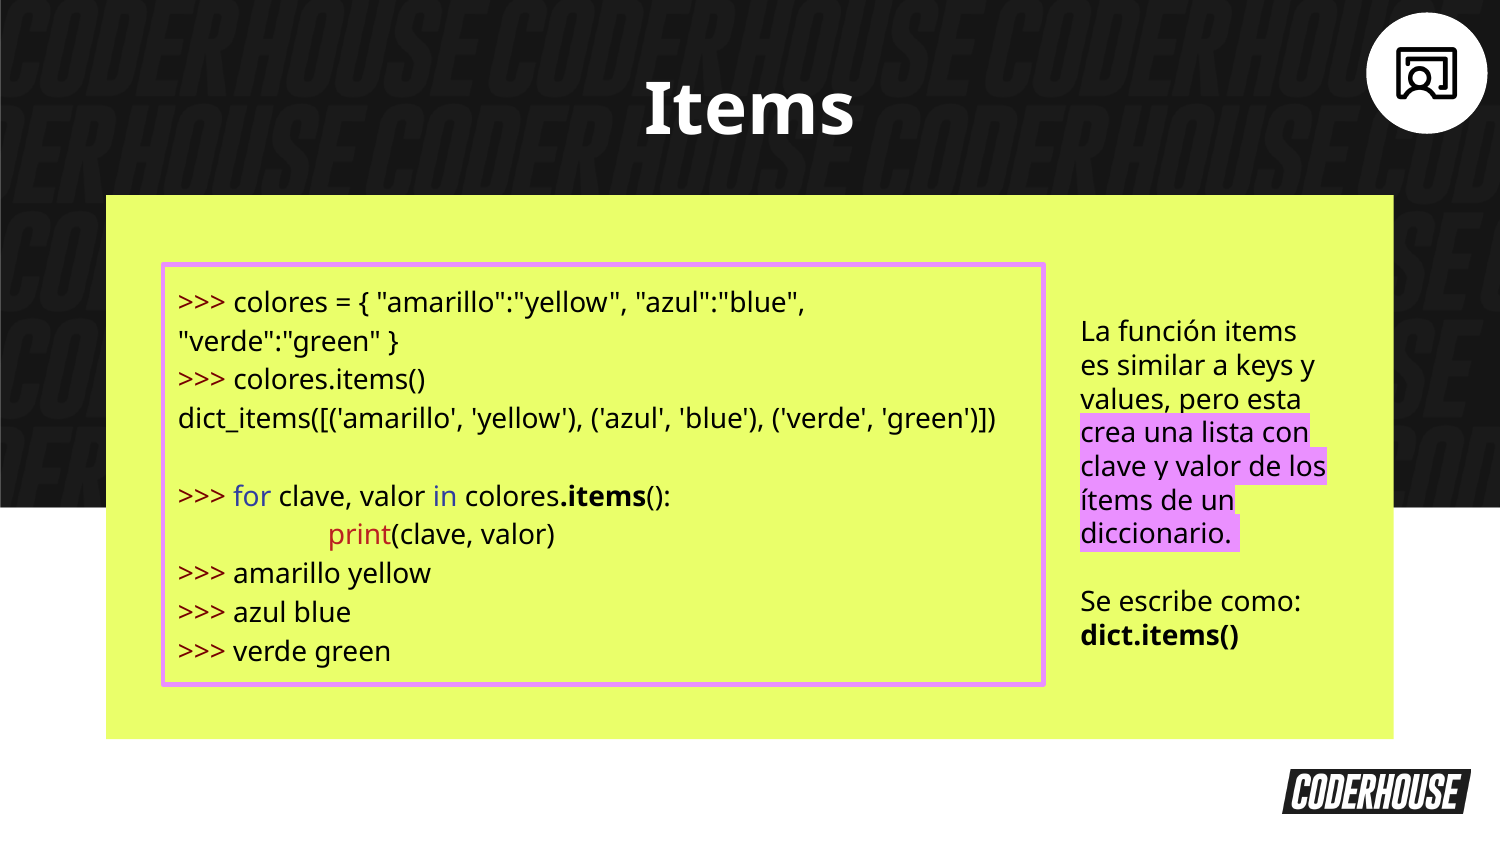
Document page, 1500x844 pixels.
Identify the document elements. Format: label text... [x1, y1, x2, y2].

text_box >>> colores = { "amarillo":"yellow", "azul":"blue", "verde":"green" } >>> colores.items() dict_items([('amarillo', 'yellow'), ('azul', 'blue'), ('verde', 'green')]) >>> for clave, valor in colores.items(): print(clave, valor) >>> amarillo yellow >>> azul blue >>> verde green [162, 264, 1044, 685]
text_box [106, 195, 1394, 740]
picture [0, 0, 1500, 844]
text_box Items [239, 56, 1261, 166]
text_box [1366, 12, 1488, 134]
text_box La función items es similar a keys y values, pero esta crea una lista con clave y valor de los ítems de un diccionario. Se escribe como: dict.items() [1065, 298, 1347, 666]
